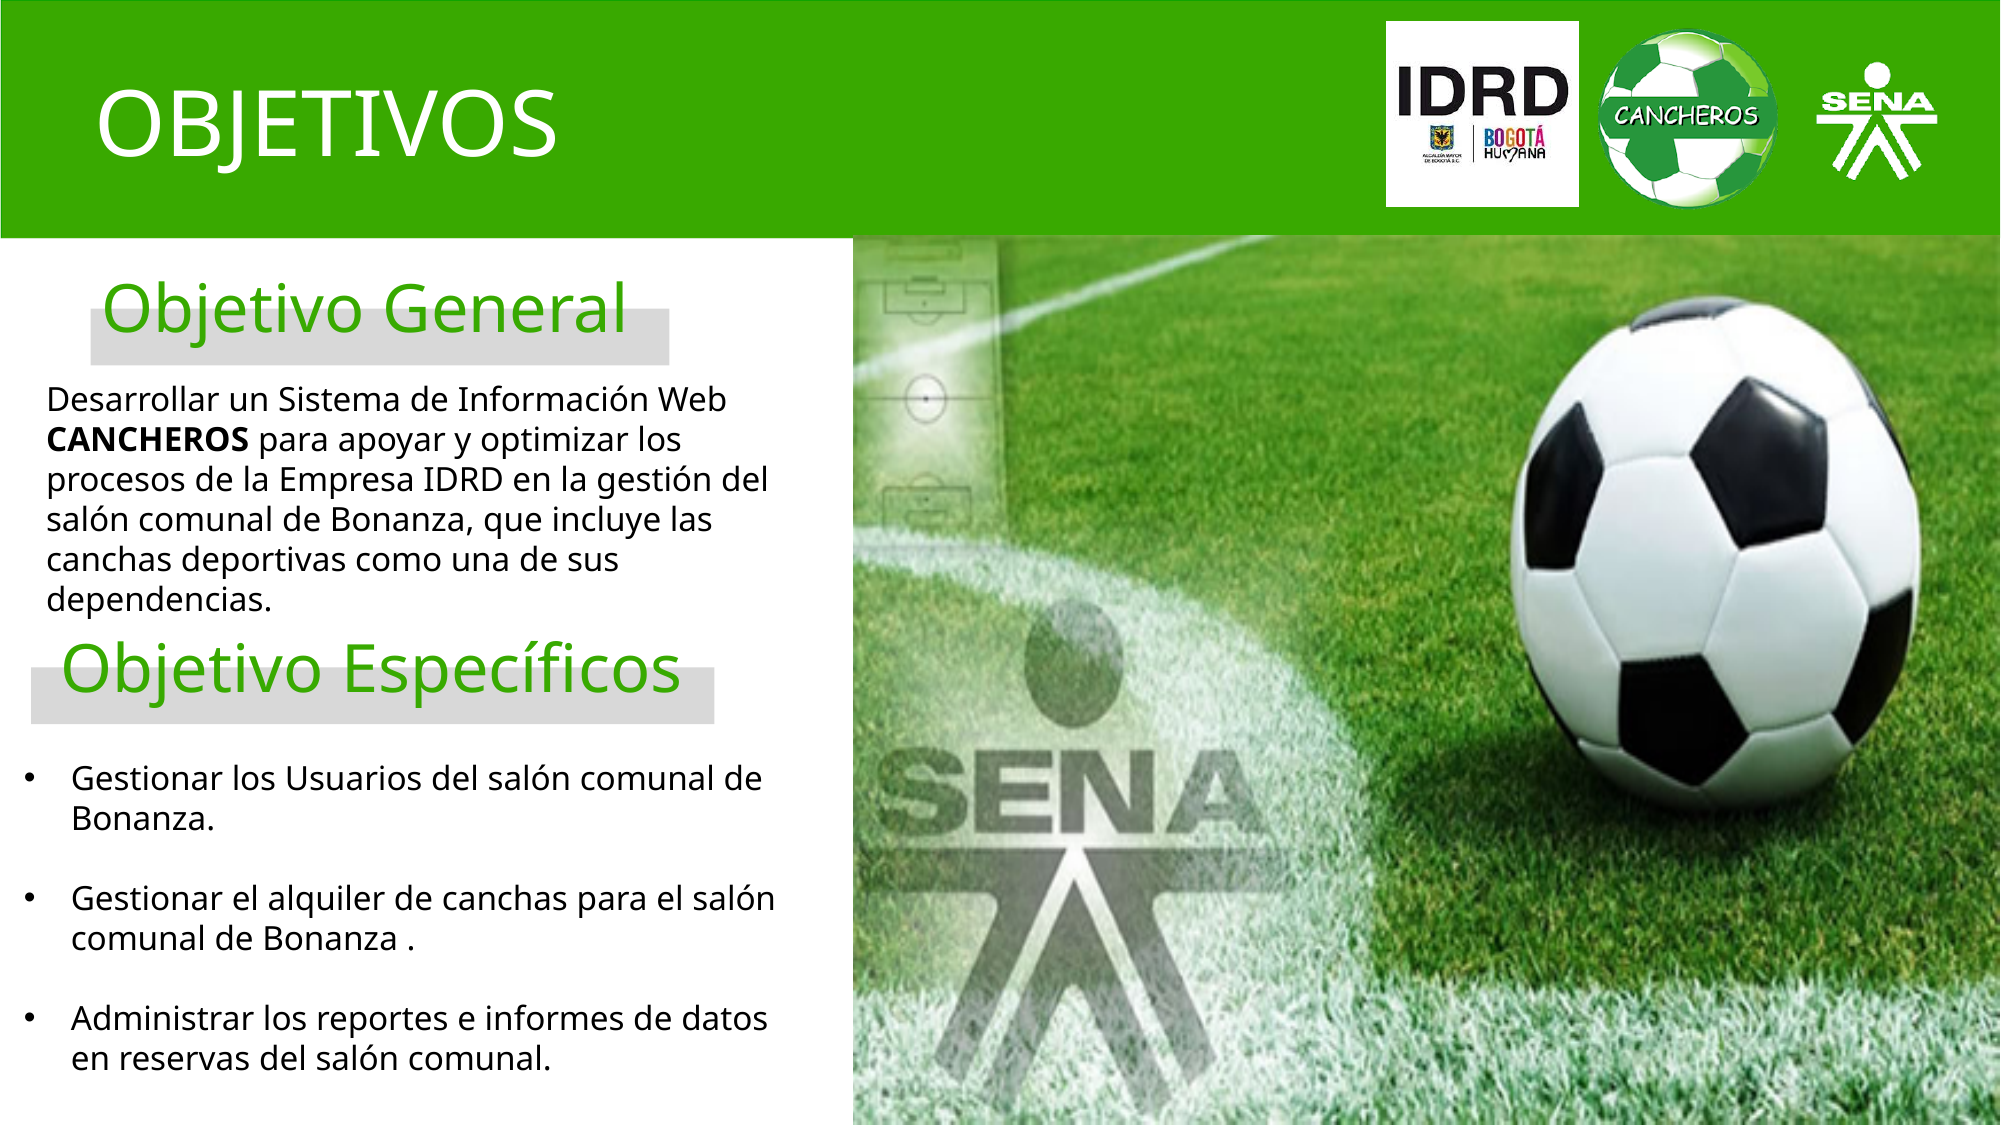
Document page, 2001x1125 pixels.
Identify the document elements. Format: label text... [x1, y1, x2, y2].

text_box Gestionar los Usuarios del salón comunal de Bonanza. Gestionar el alquiler de canchas para el salón comunal de Bonanza . Administrar los reportes e informes de datos en reservas del salón comunal. [8, 750, 802, 1125]
title OBJETIVOS [79, 18, 1792, 236]
text_box Objetivo General [31, 267, 700, 370]
text_box Objetivo Específicos [45, 627, 715, 738]
text_box [31, 667, 45, 725]
picture [0, 0, 2001, 1125]
text_box Desarrollar un Sistema de Información Web CANCHEROS para apoyar y optimizar los procesos de la Empresa IDRD en la gestión del salón comunal de Bonanza, que incluye las canchas deportivas como una de sus dependencias. [31, 370, 804, 626]
